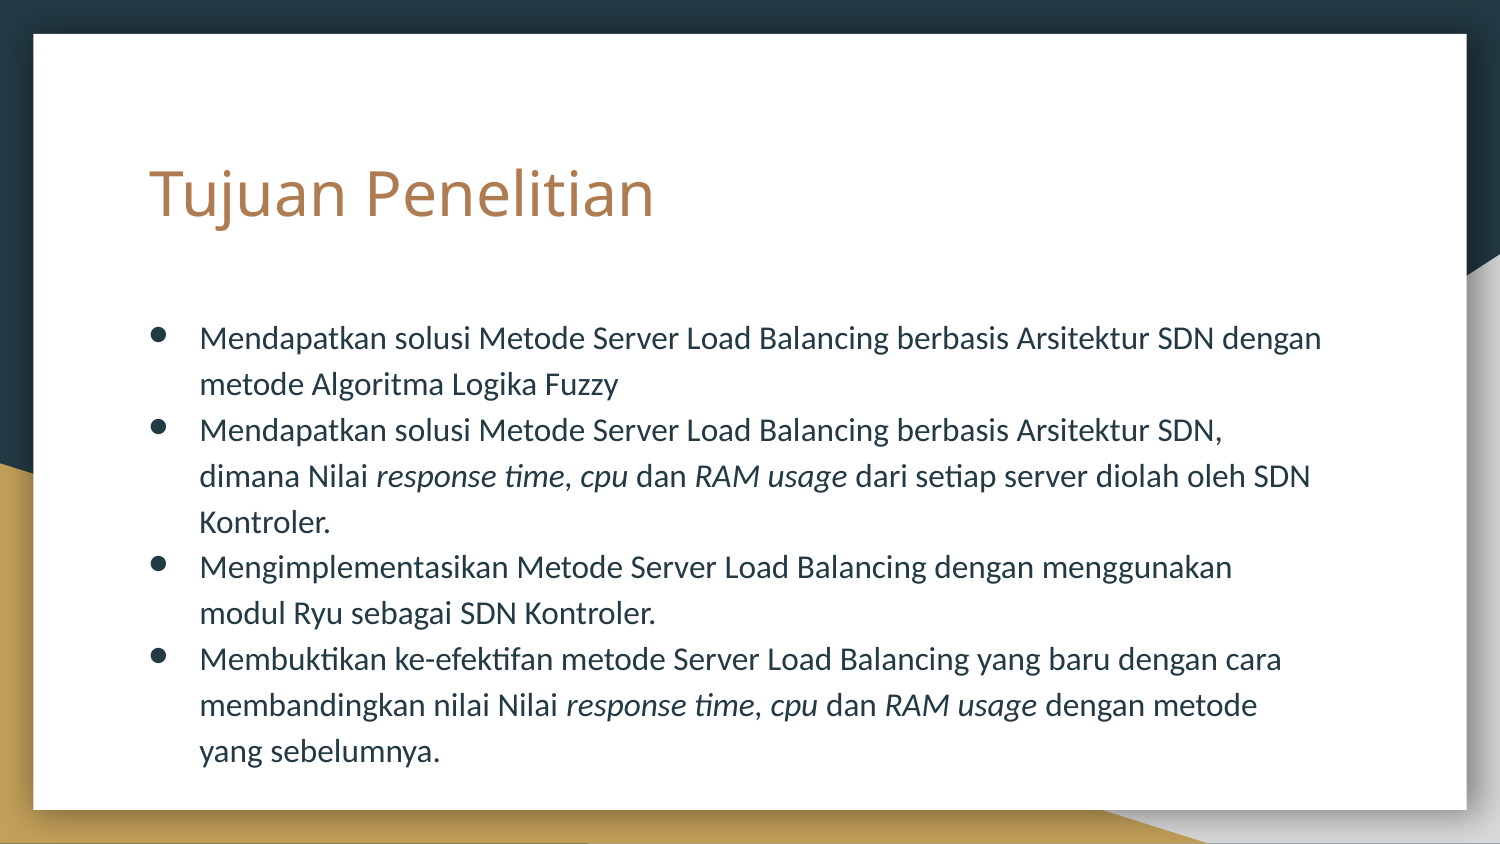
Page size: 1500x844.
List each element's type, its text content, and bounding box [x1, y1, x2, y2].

title Tujuan Penelitian [134, 138, 1366, 296]
list Mendapatkan solusi Metode Server Load Balancing berbasis Arsitektur SDN dengan metode Algoritma Logika Fuzzy Mendapatkan solusi Metode Server Load Balancing berbasis Arsitektur SDN, dimana Nilai response time, cpu dan RAM usage dari setiap server diolah oleh SDN Kontroler. Mengimplementasikan Metode Server Load Balancing dengan menggunakan modul Ryu sebagai SDN Kontroler. Membuktikan ke-efektifan metode Server Load Balancing yang baru dengan cara membandingkan nilai Nilai response time, cpu dan RAM usage dengan metode yang sebelumnya. [109, 295, 1341, 697]
